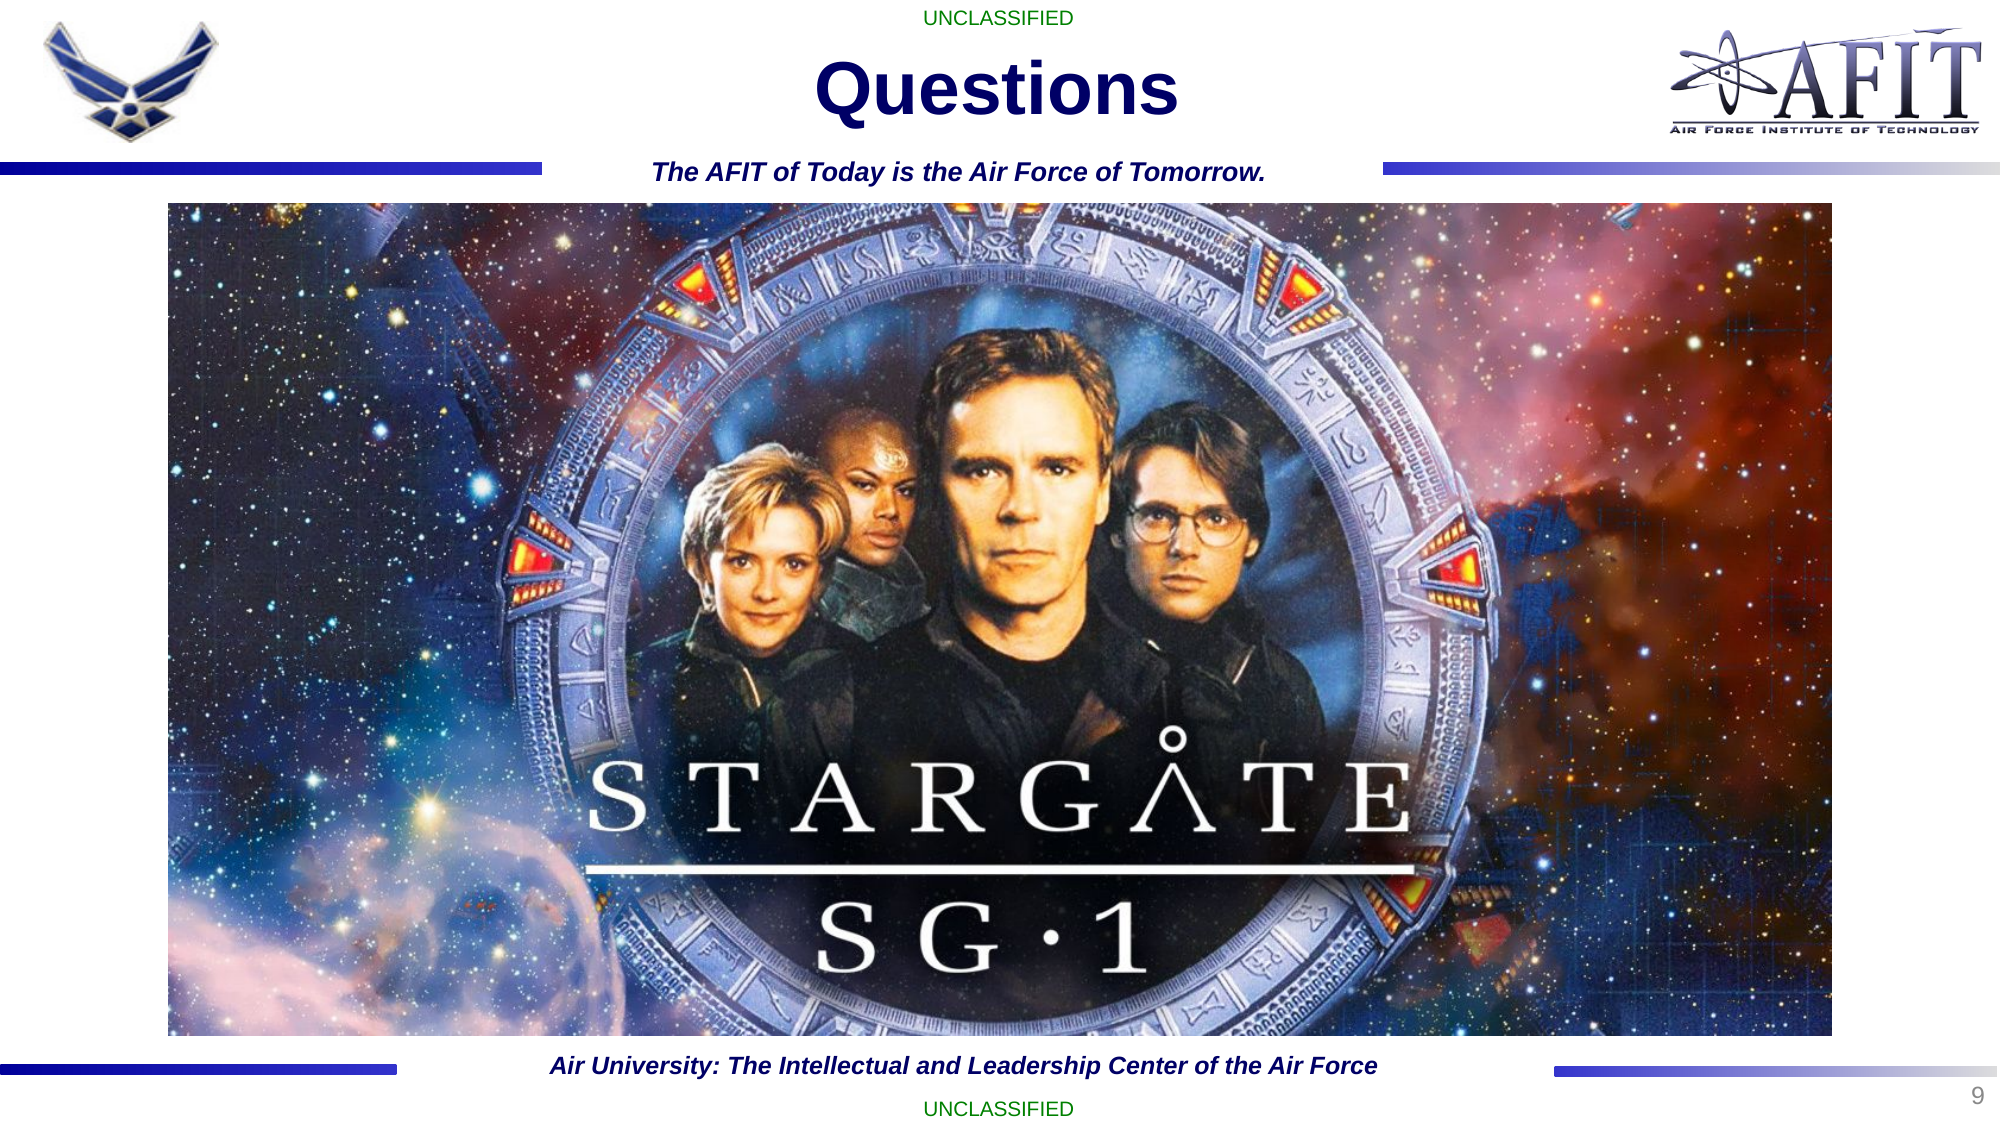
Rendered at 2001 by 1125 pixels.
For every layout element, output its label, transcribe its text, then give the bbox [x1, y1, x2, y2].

slide_number 9 [1533, 1065, 2000, 1125]
title Questions [147, 0, 1848, 169]
picture [168, 203, 1832, 1036]
picture [43, 21, 147, 143]
